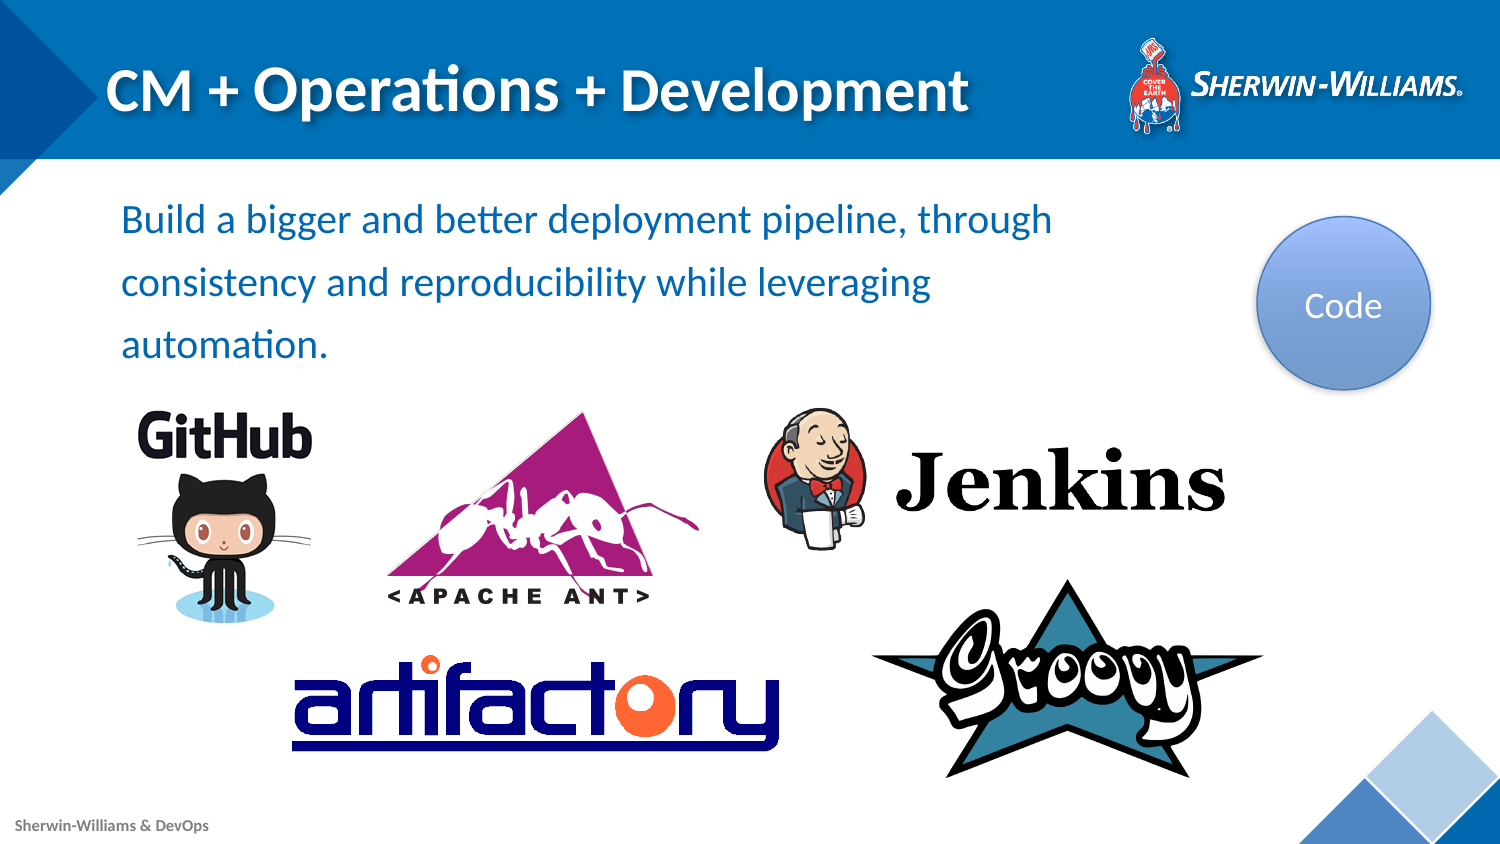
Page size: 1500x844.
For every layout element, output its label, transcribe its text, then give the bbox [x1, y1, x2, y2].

title CM + Operations + Development [106, 40, 1344, 155]
text_box Code [1256, 215, 1432, 391]
list Build a bigger and better deployment pipeline, through consistency and reproducibility while leveraging automation. [106, 172, 1088, 757]
picture [0, 0, 1500, 844]
